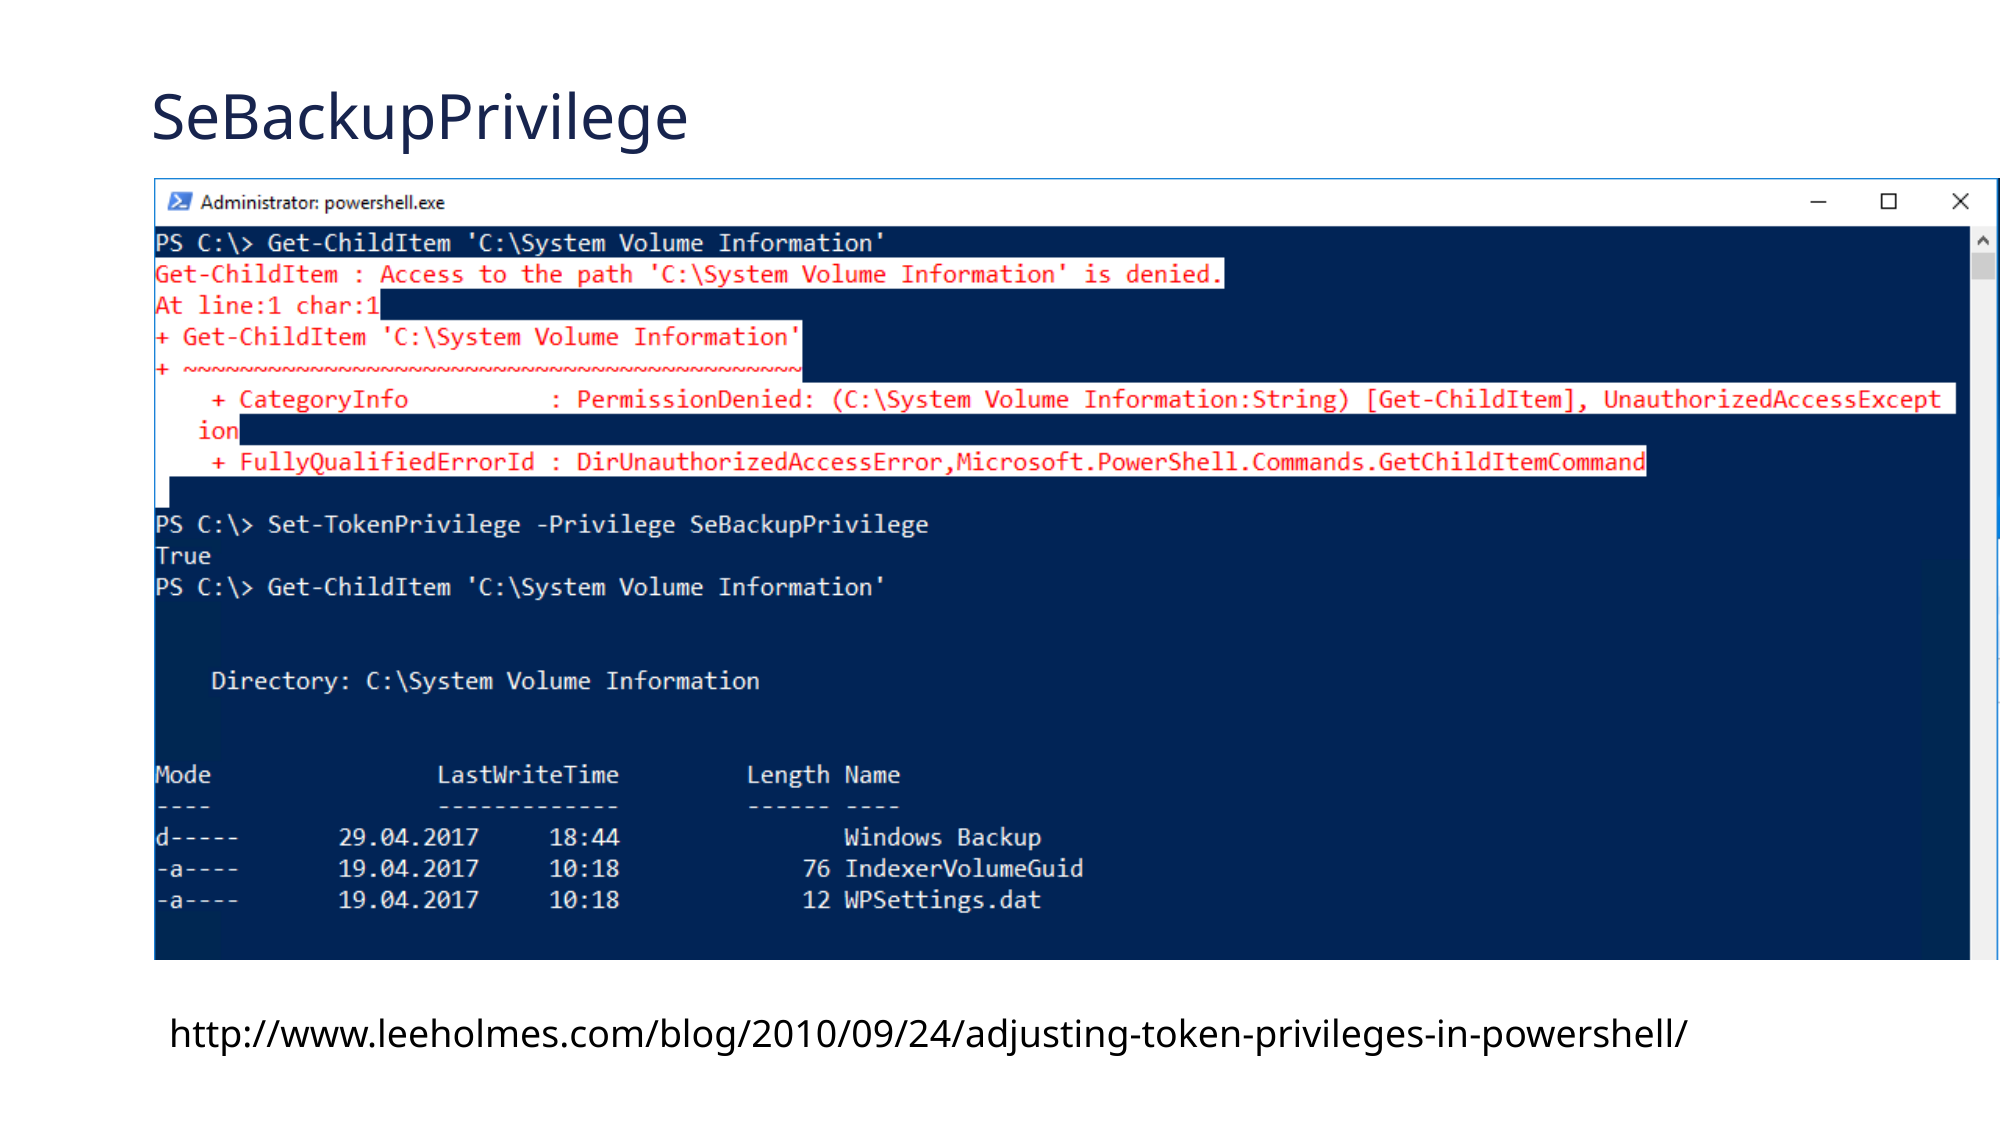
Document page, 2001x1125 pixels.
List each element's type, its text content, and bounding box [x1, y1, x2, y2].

picture [154, 178, 2000, 960]
title SeBackupPrivilege [135, 72, 1861, 167]
text_box http://www.leeholmes.com/blog/2010/09/24/adjusting-token-privileges-in-powershell/ [154, 1002, 1792, 1063]
